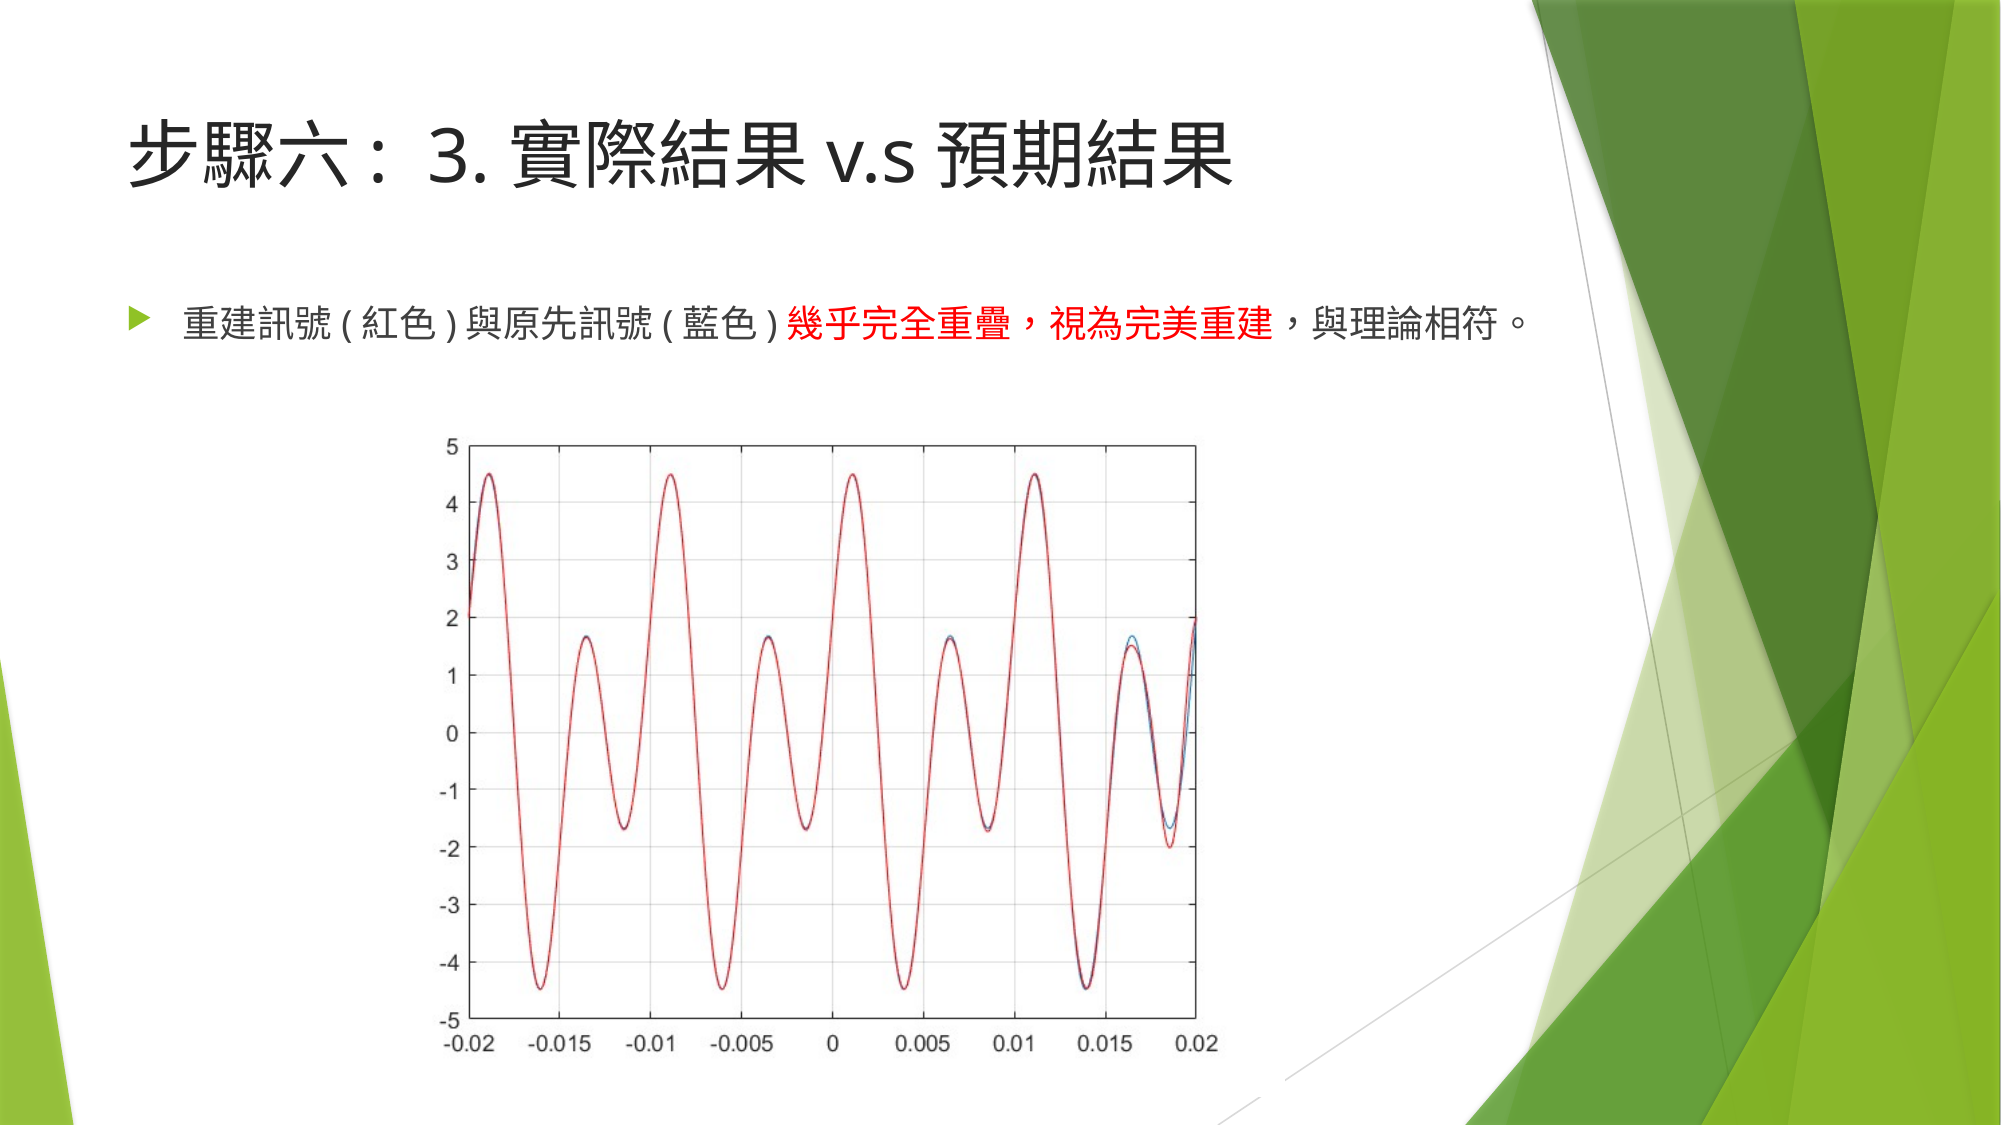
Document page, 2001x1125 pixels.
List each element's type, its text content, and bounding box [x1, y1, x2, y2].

picture [347, 393, 1286, 1097]
title 步驟六: 3.實際結果v.s預期結果 [111, 99, 1522, 292]
list 重建訊號(紅色)與原先訊號(藍色)幾乎完全重疊，視為完美重建，與理論相符。 [111, 292, 1522, 930]
